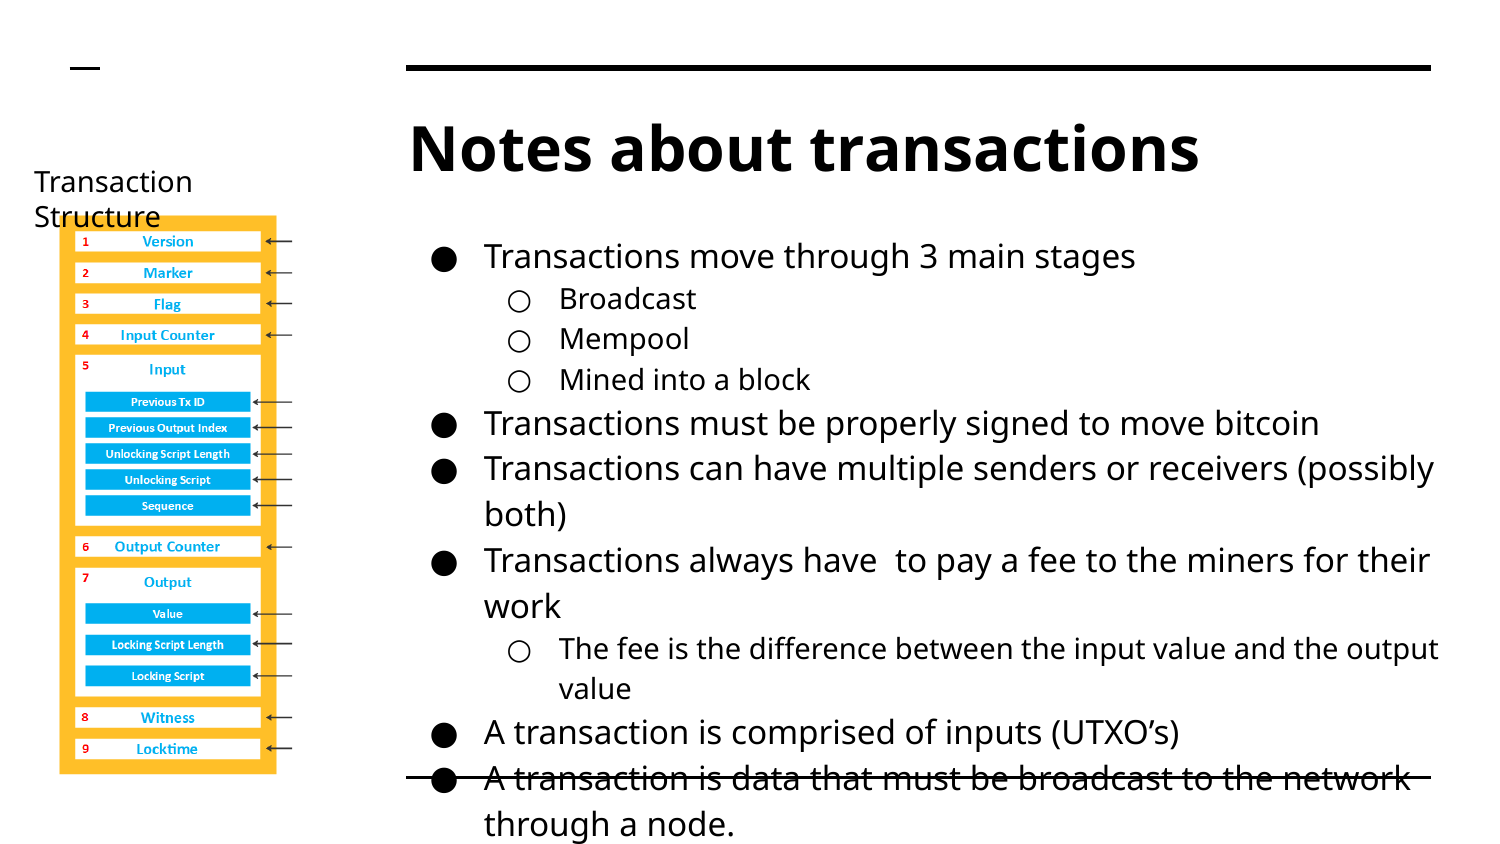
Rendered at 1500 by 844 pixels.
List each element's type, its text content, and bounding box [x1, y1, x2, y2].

title Notes about transactions [393, 94, 1431, 199]
picture [58, 214, 293, 775]
list Transactions move through 3 main stages Broadcast Mempool Mined into a block Transactions must be properly signed to move bitcoin Transactions can have multiple senders or receivers (possibly both) Transactions always have to pay a fee to the miners for their work The fee is the difference between the input value and the output value A transaction is comprised of inputs (UTXO’s) A transaction is data that must be broadcast to the network through a node. [393, 214, 1470, 756]
text_box Transaction Structure [19, 148, 332, 249]
